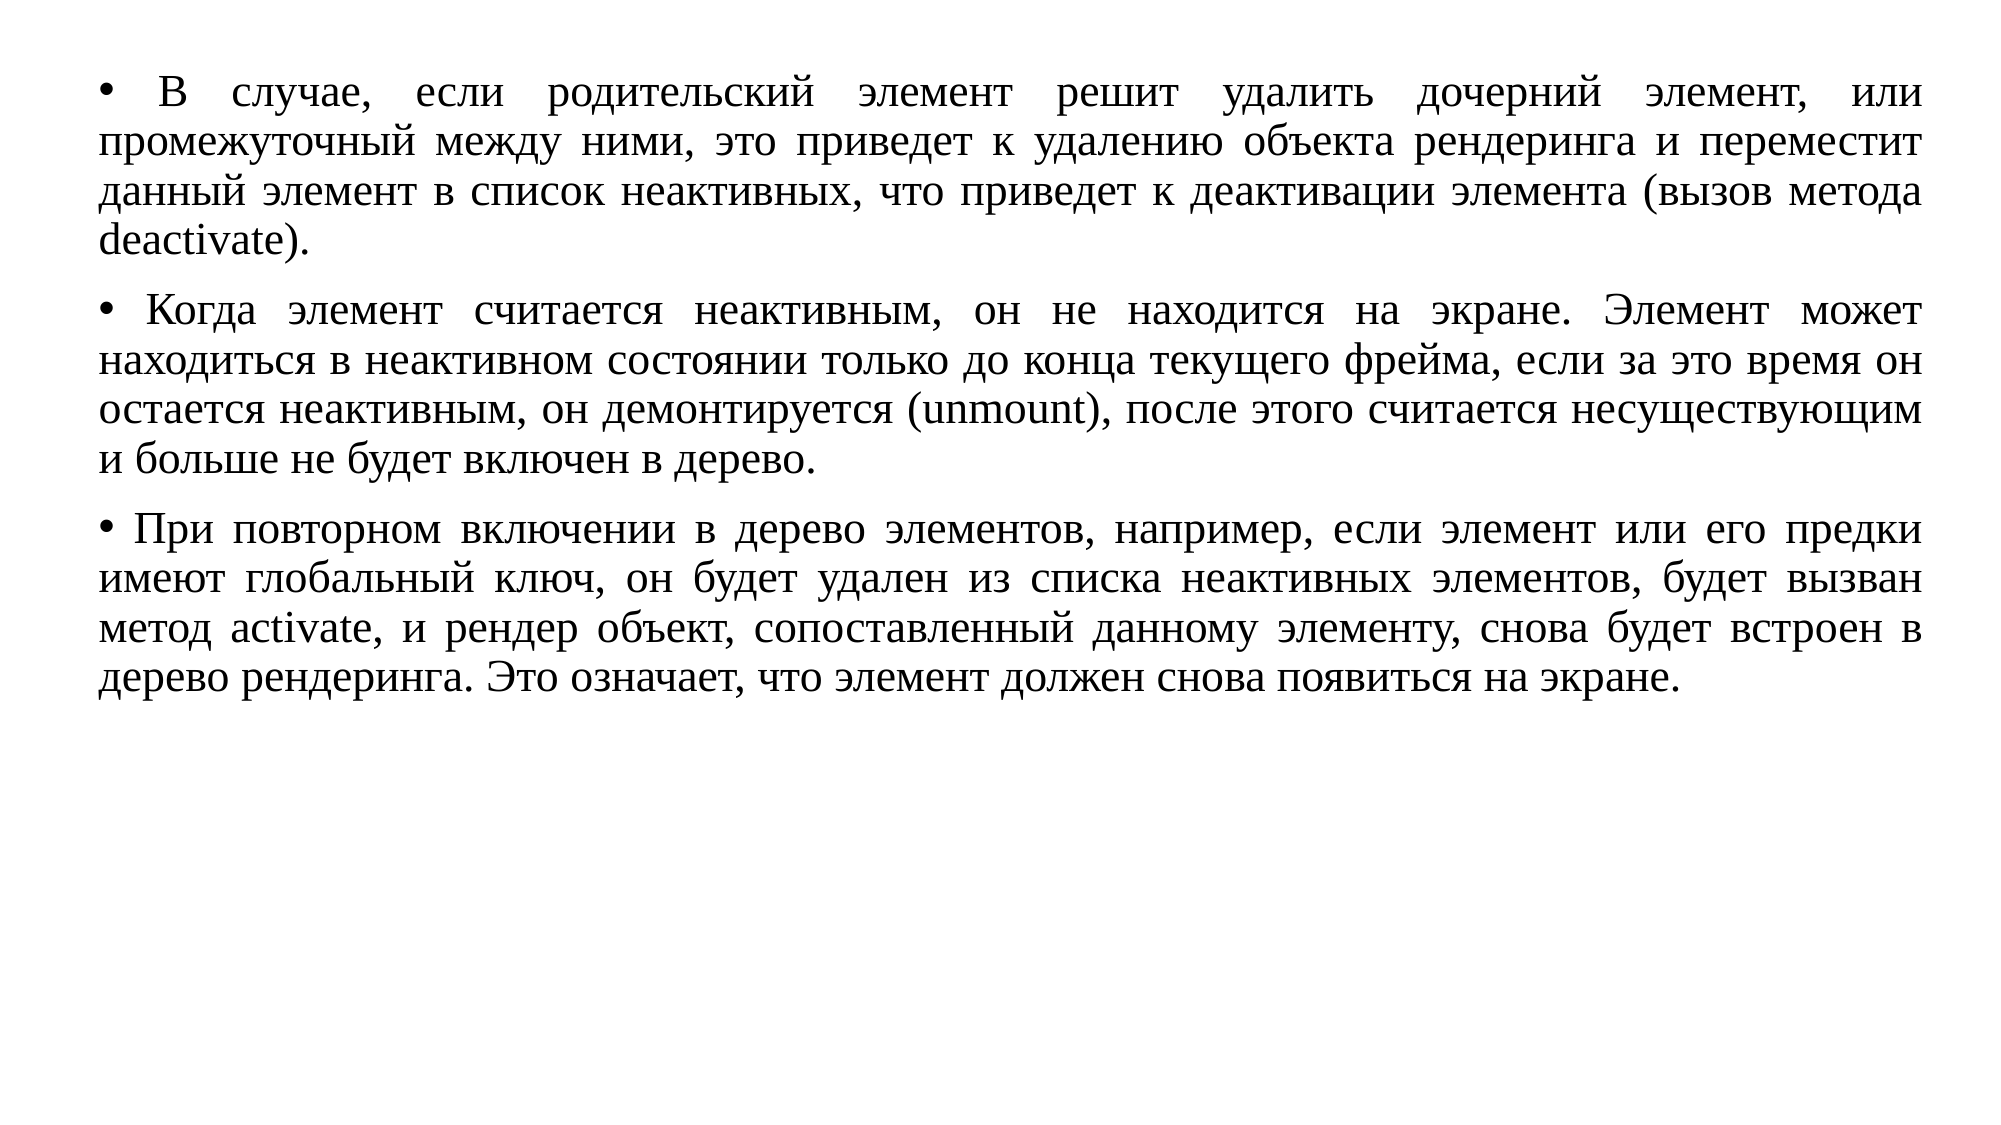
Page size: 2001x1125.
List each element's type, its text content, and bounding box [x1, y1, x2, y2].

subtitle В случае, если родительский элемент решит удалить дочерний элемент, или промежуточный между ними, это приведет к удалению объекта рендеринга и переместит данный элемент в список неактивных, что приведет к деактивации элемента (вызов метода deactivate). Когда элемент считается неактивным, он не находится на экране. Элемент может находиться в неактивном состоянии только до конца текущего фрейма, если за это время он остается неактивным, он демонтируется (unmount), после этого считается несуществующим и больше не будет включен в дерево. При повторном включении в дерево элементов, например, если элемент или его предки имеют глобальный ключ, он будет удален из списка неактивных элементов, будет вызван метод activate, и рендер объект, сопоставленный данному элементу, снова будет встроен в дерево рендеринга. Это означает, что элемент должен снова появиться на экране. [83, 59, 1940, 1029]
